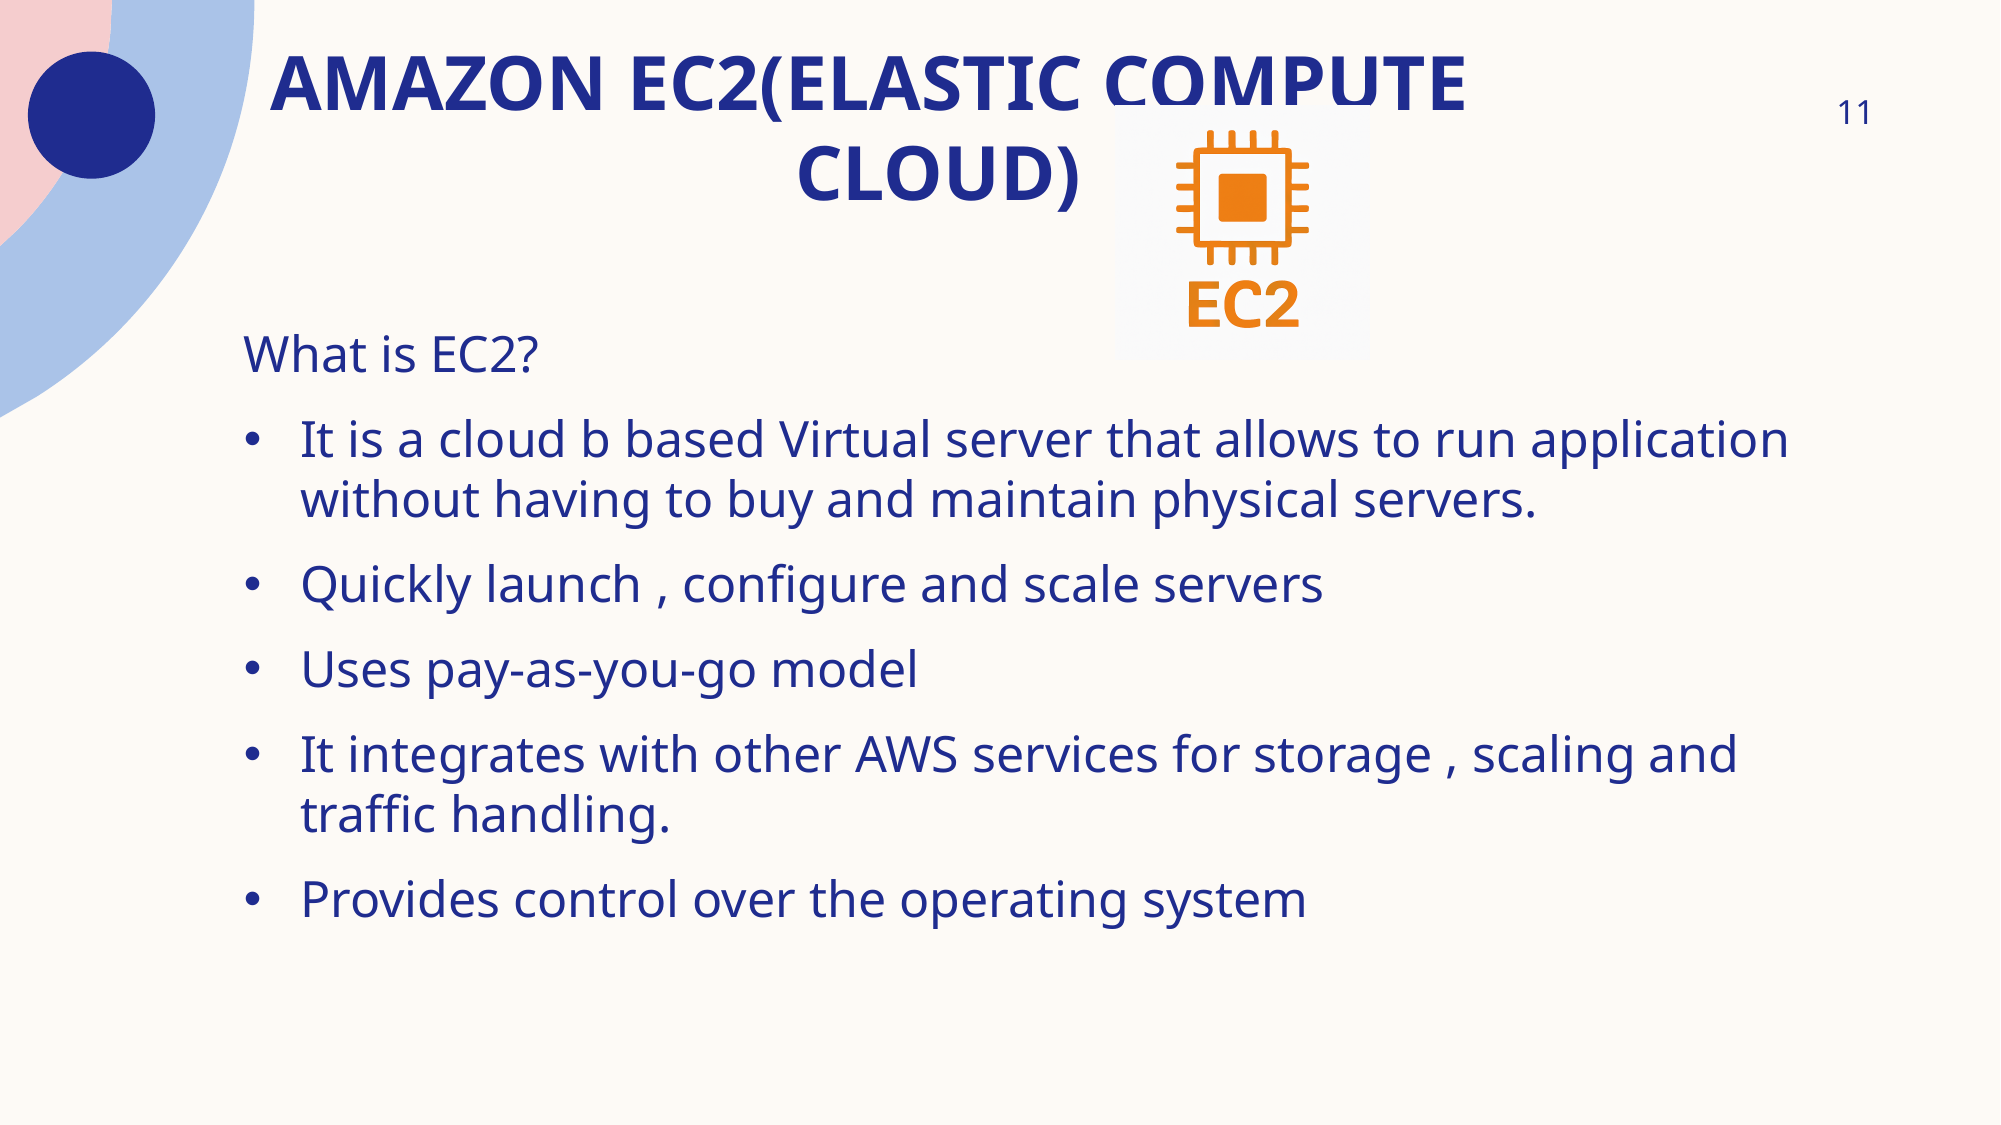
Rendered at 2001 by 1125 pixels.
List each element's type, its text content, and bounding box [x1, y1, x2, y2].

list What is EC2? It is a cloud b based Virtual server that allows to run application without having to buy and maintain physical servers. Quickly launch , configure and scale servers Uses pay-as-you-go model It integrates with other AWS services for storage , scaling and traffic handling. Provides control over the operating system [228, 322, 1889, 931]
picture [1115, 105, 1370, 360]
title Amazon ec2(elastic compute cloud) [127, 54, 1749, 216]
slide_number 11 [1699, 75, 1875, 153]
